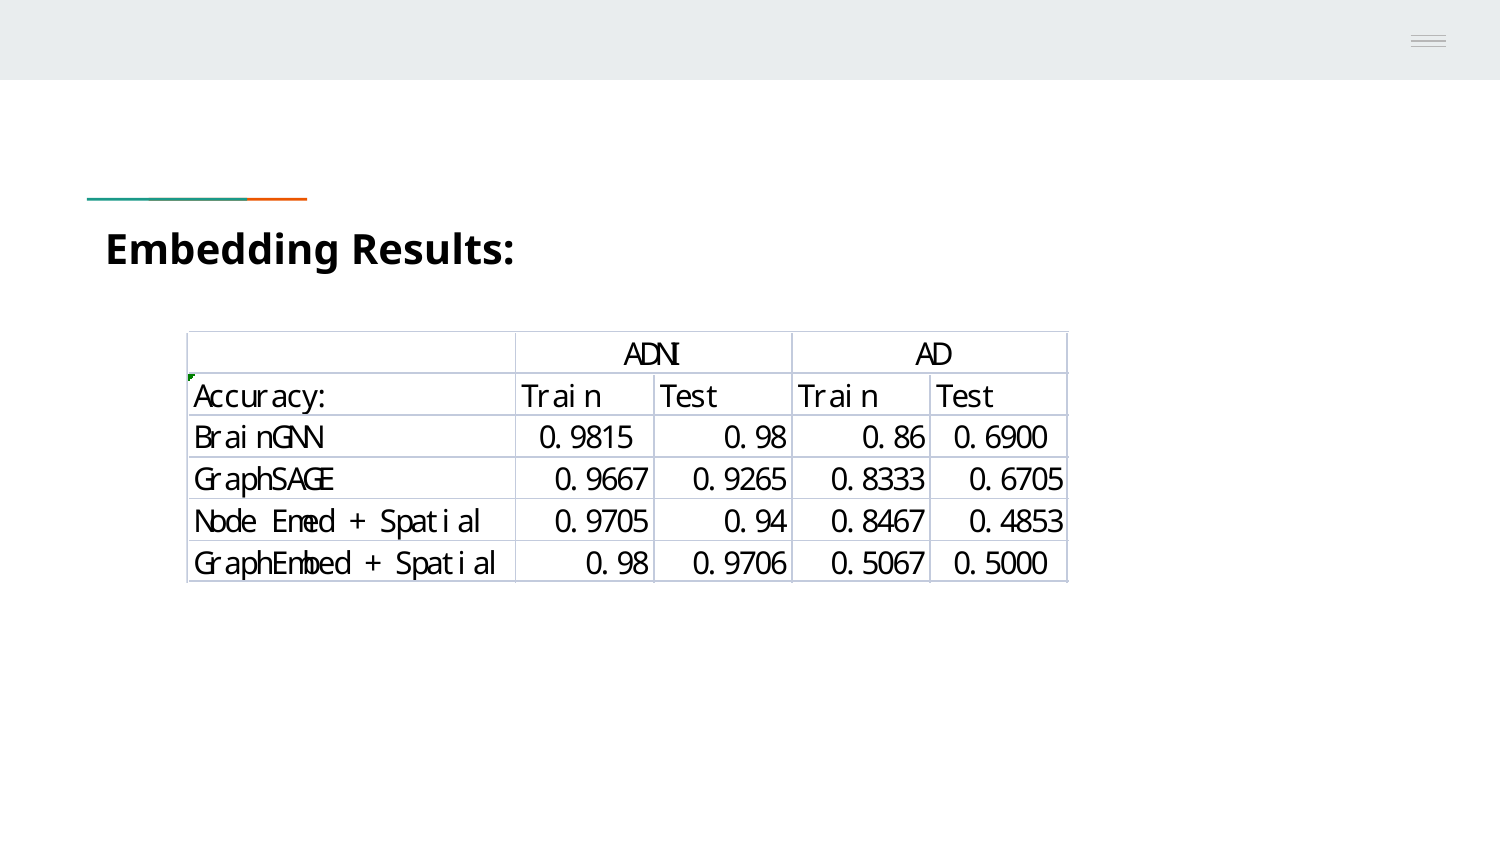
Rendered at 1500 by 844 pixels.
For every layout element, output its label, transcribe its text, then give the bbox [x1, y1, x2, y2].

title Embedding Results: [89, 207, 1080, 384]
picture [186, 330, 1071, 583]
